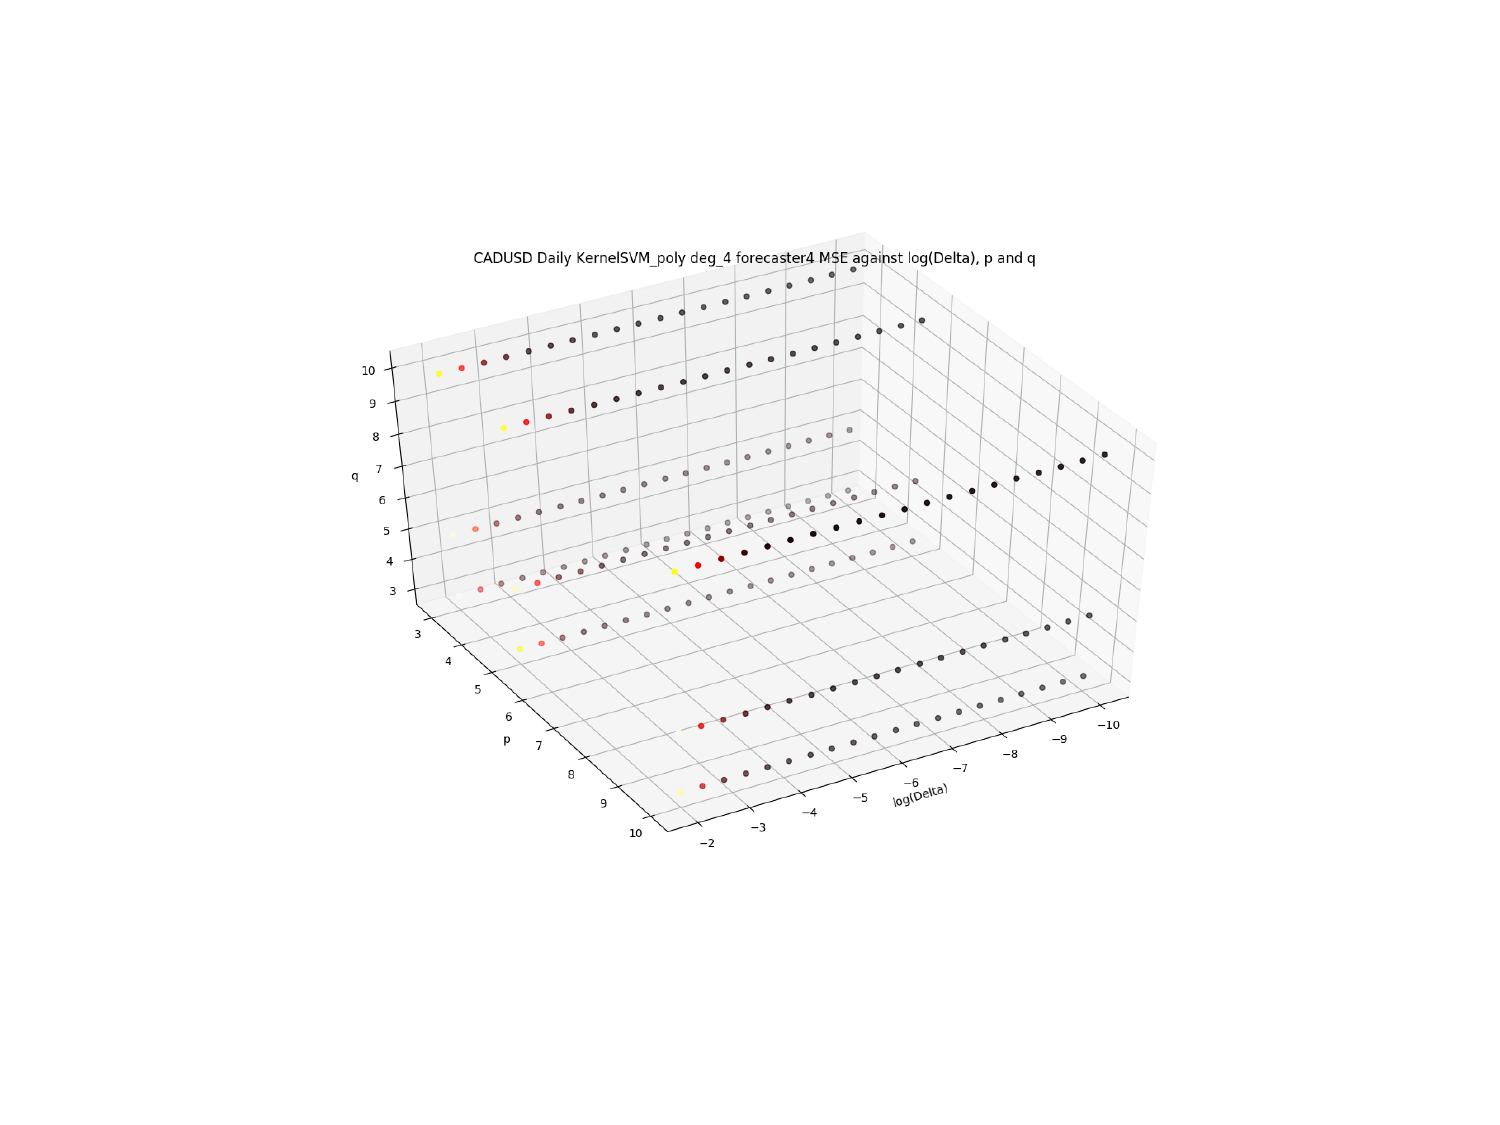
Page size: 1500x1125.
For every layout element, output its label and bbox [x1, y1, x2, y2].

picture [119, 119, 1358, 946]
